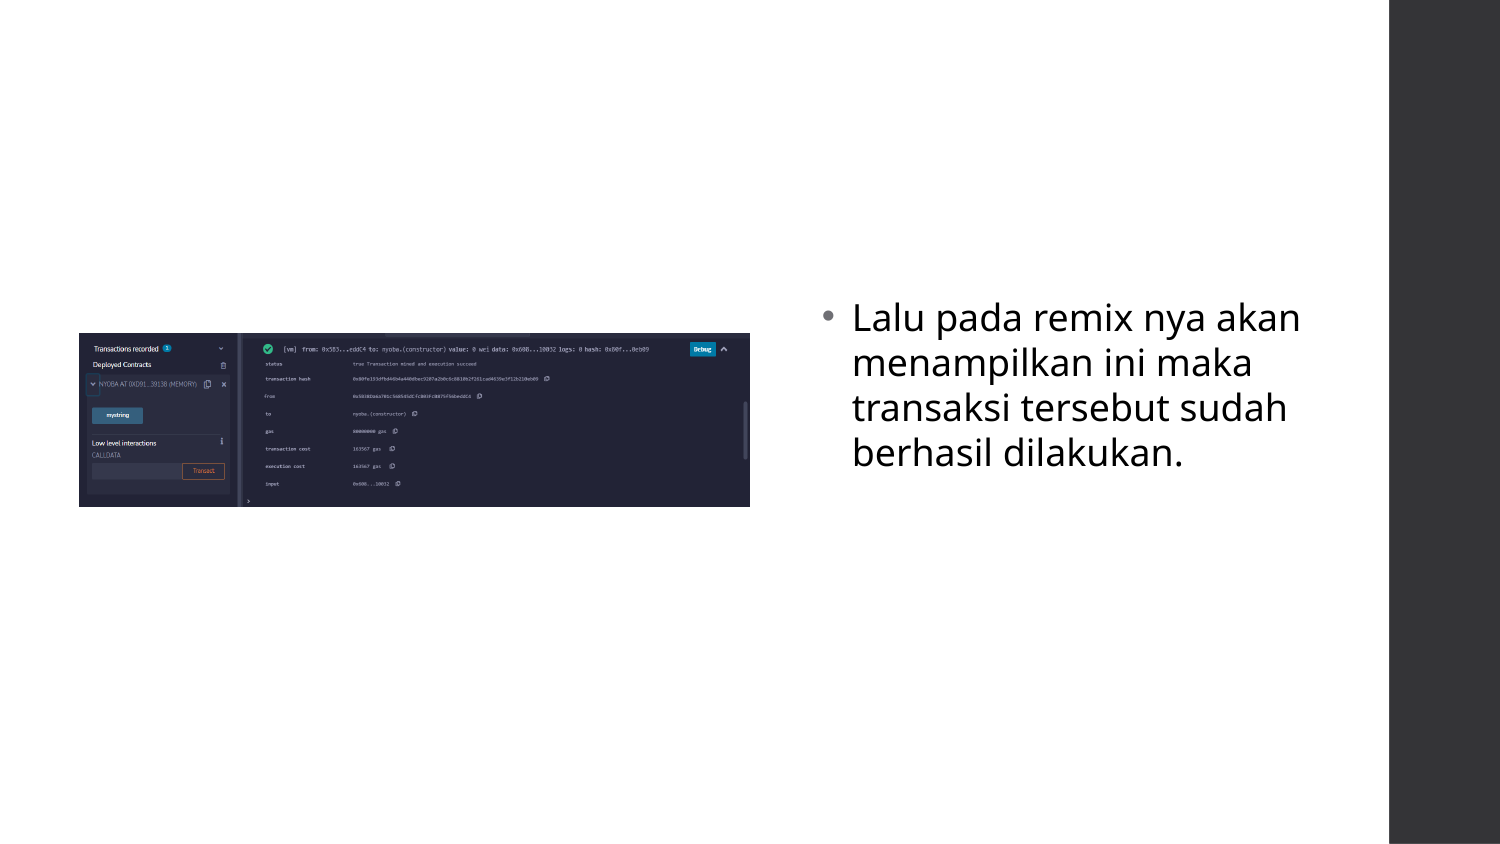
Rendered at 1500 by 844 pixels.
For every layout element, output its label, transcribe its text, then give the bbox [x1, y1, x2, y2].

picture [78, 333, 751, 507]
text_box Lalu pada remix nya akan menampilkan ini maka transaksi tersebut sudah berhasil dilakukan. [789, 286, 1353, 761]
text_box [1388, 0, 1500, 844]
